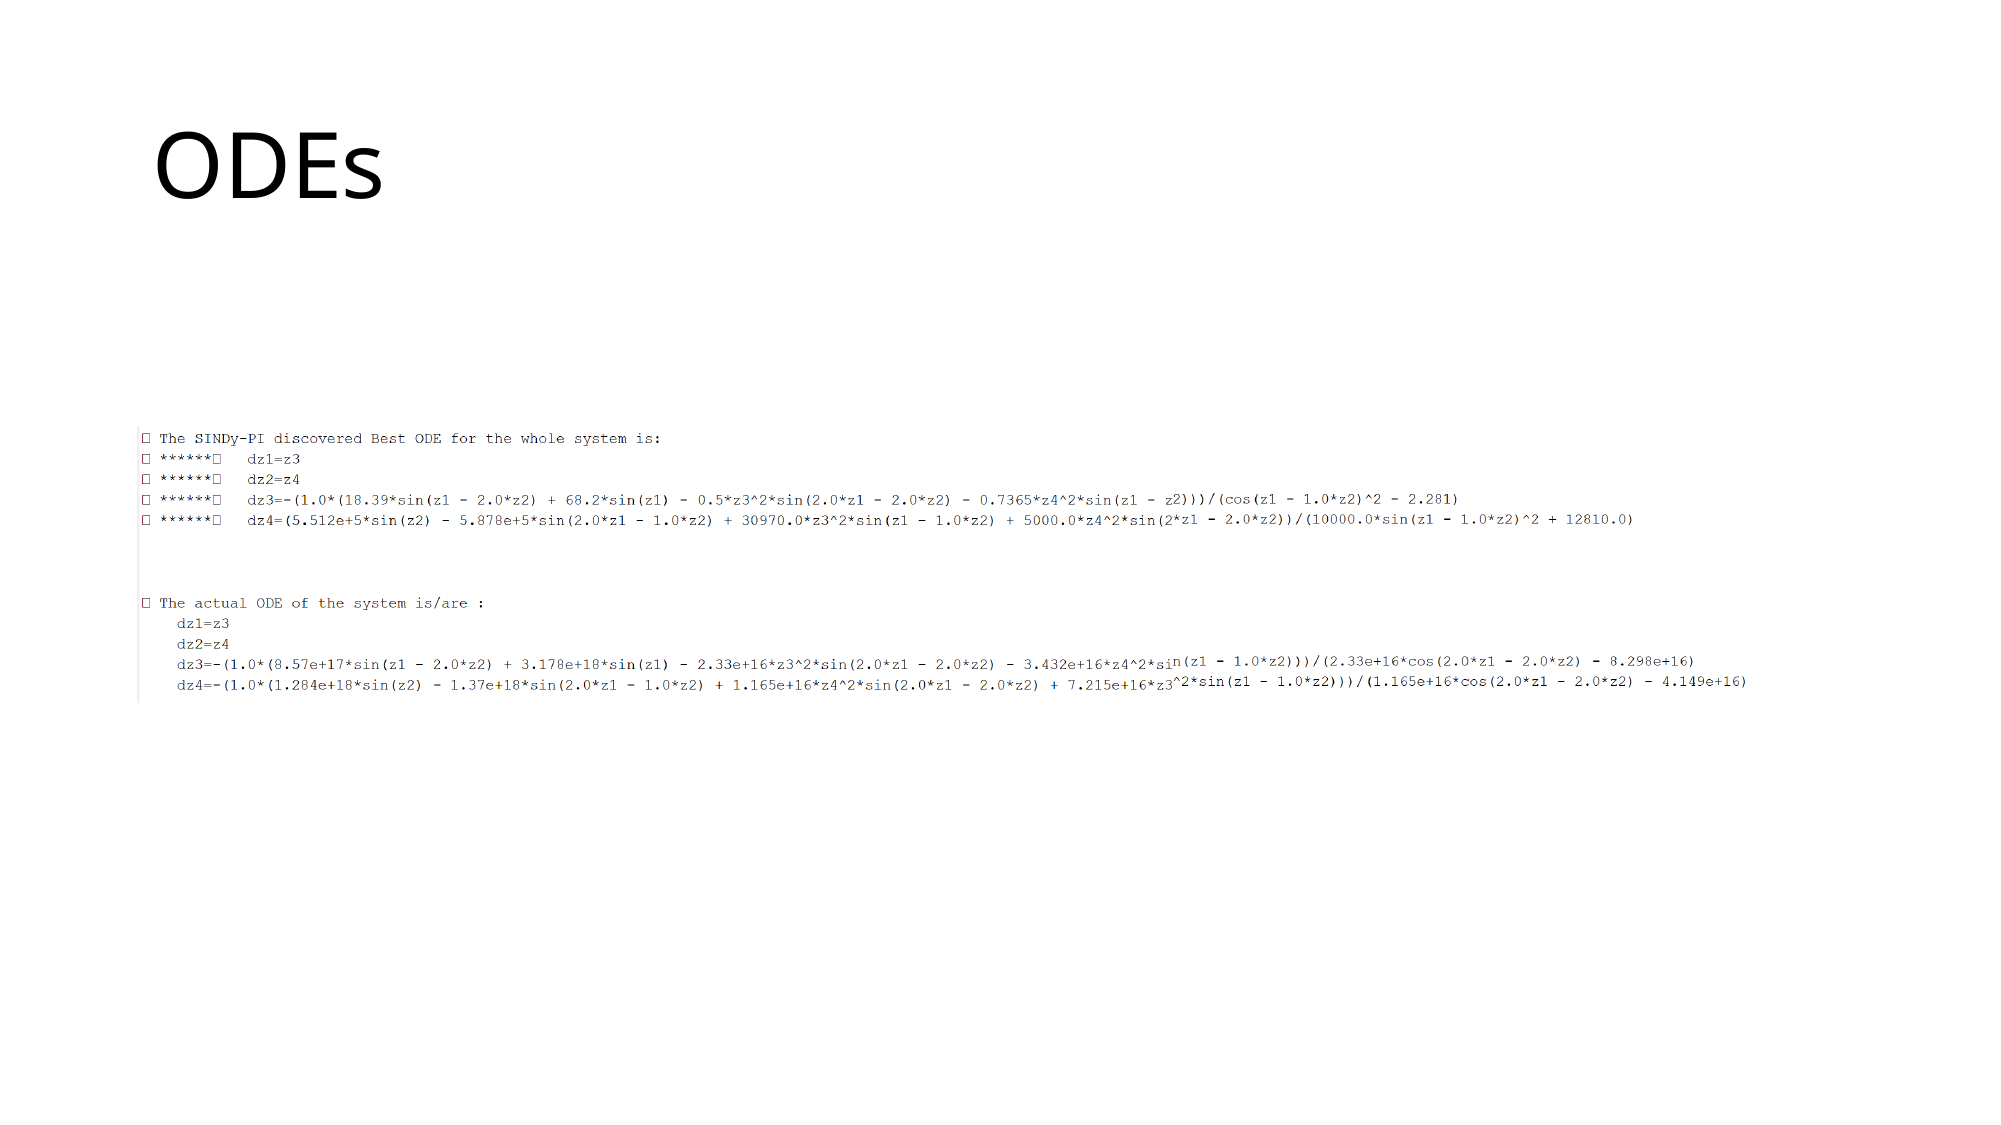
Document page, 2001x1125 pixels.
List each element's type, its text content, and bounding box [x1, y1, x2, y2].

picture [1172, 406, 1759, 703]
title ODEs [137, 59, 1863, 278]
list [137, 426, 1172, 703]
